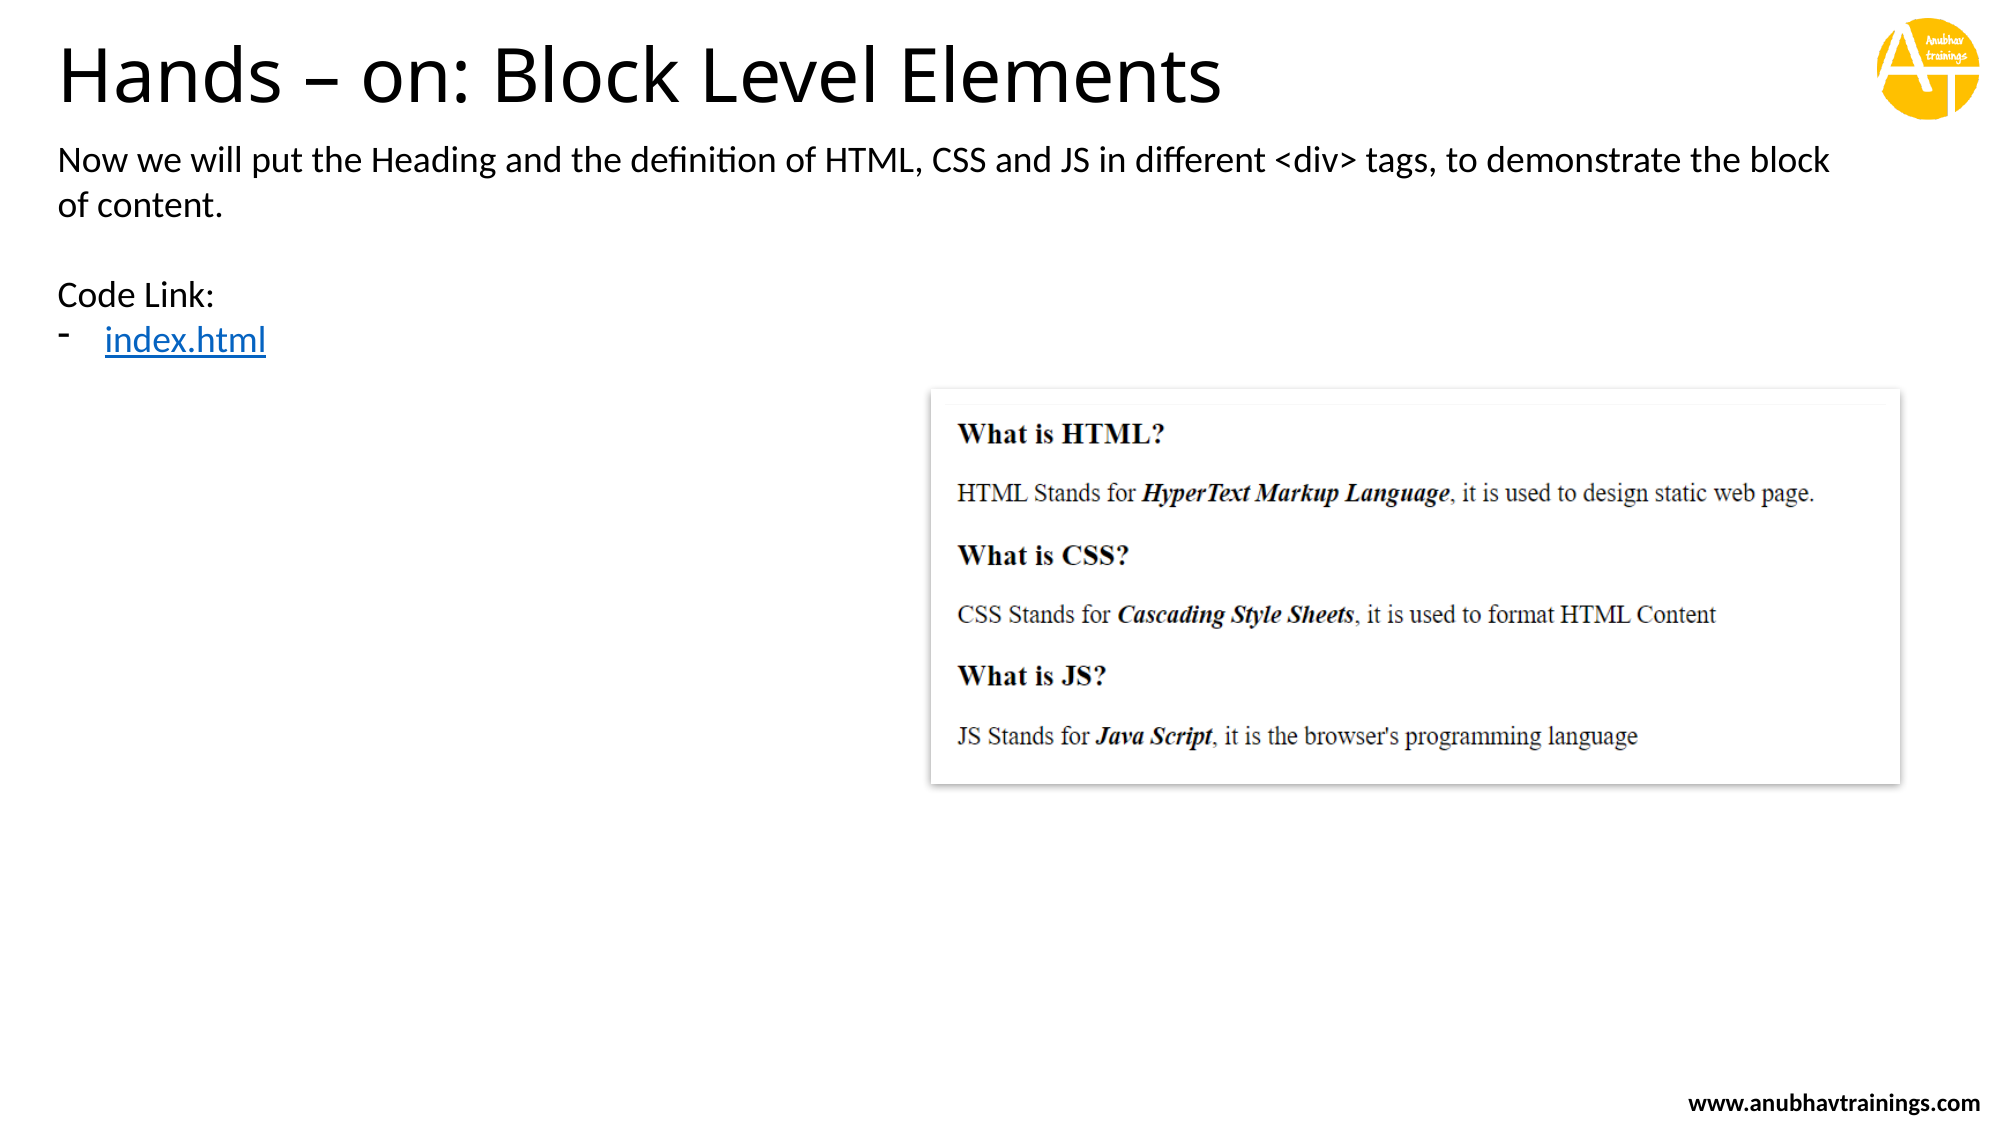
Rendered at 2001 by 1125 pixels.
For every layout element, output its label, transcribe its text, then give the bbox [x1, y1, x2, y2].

picture [1866, 11, 1985, 128]
text_box Now we will put the Heading and the definition of HTML, CSS and JS in different <div> tags, to demonstrate the block of content. Code Link: index.html [42, 127, 1874, 368]
text_box Hands – on: Block Level Elements [42, 30, 1866, 127]
footer www.anubhavtrainings.com [1669, 1089, 2000, 1114]
picture [945, 403, 1886, 770]
